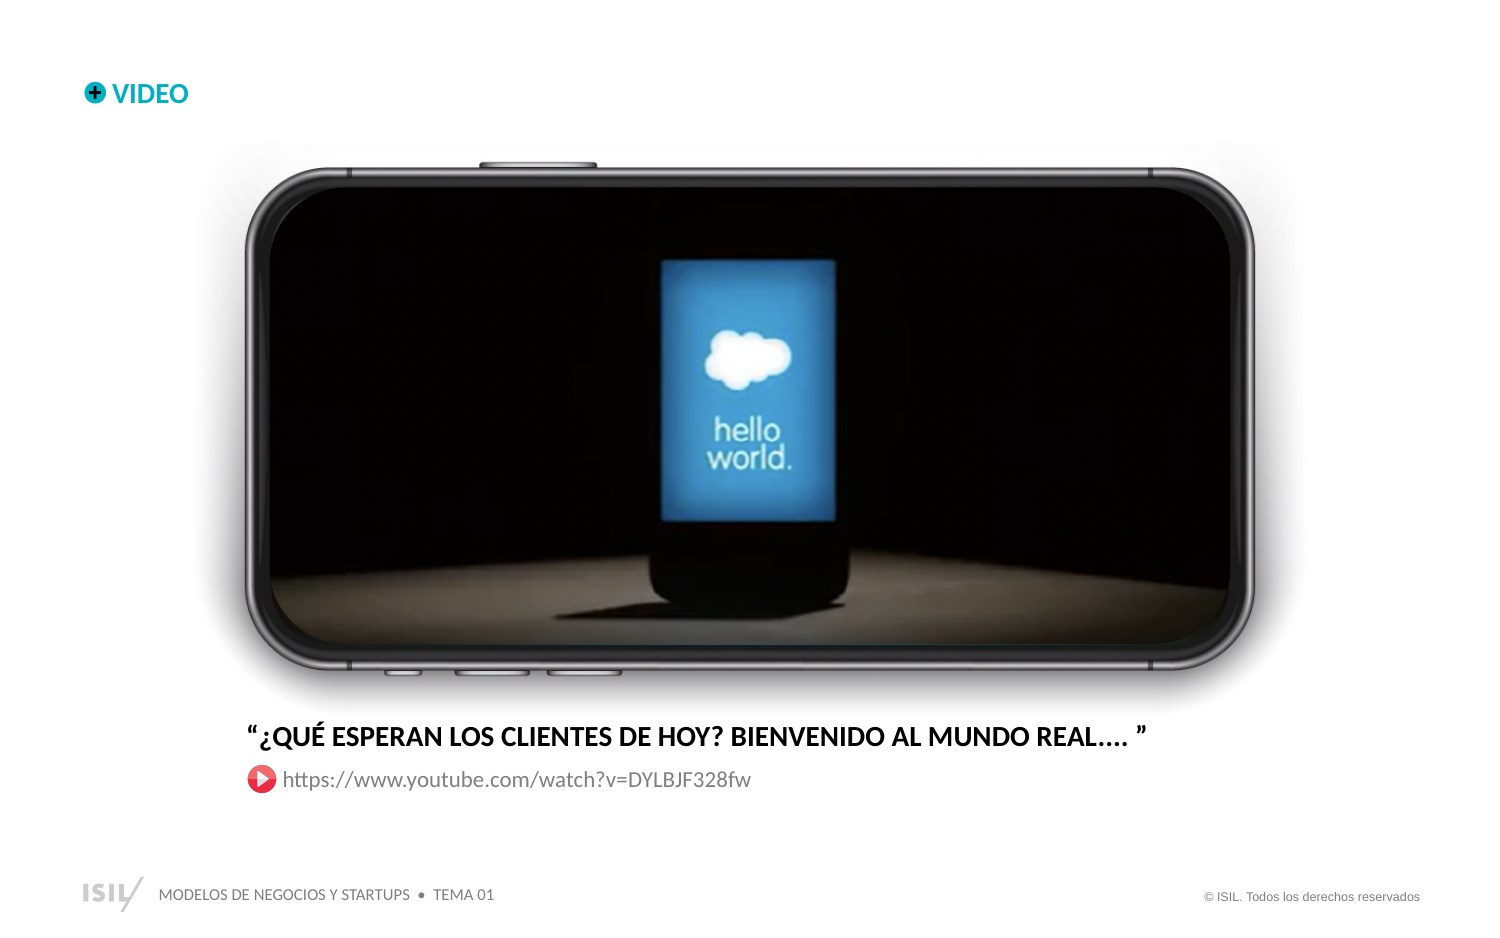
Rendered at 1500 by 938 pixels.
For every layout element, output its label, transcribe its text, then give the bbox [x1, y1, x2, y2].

picture [125, 141, 1375, 794]
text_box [84, 81, 107, 104]
text_box “¿QUÉ ESPERAN LOS CLIENTES DE HOY? BIENVENIDO AL MUNDO REAL.... ” https://www.youtube.com/watch?v=DYLBJF328fw [282, 779, 1231, 793]
text_box VIDEO [112, 78, 202, 111]
